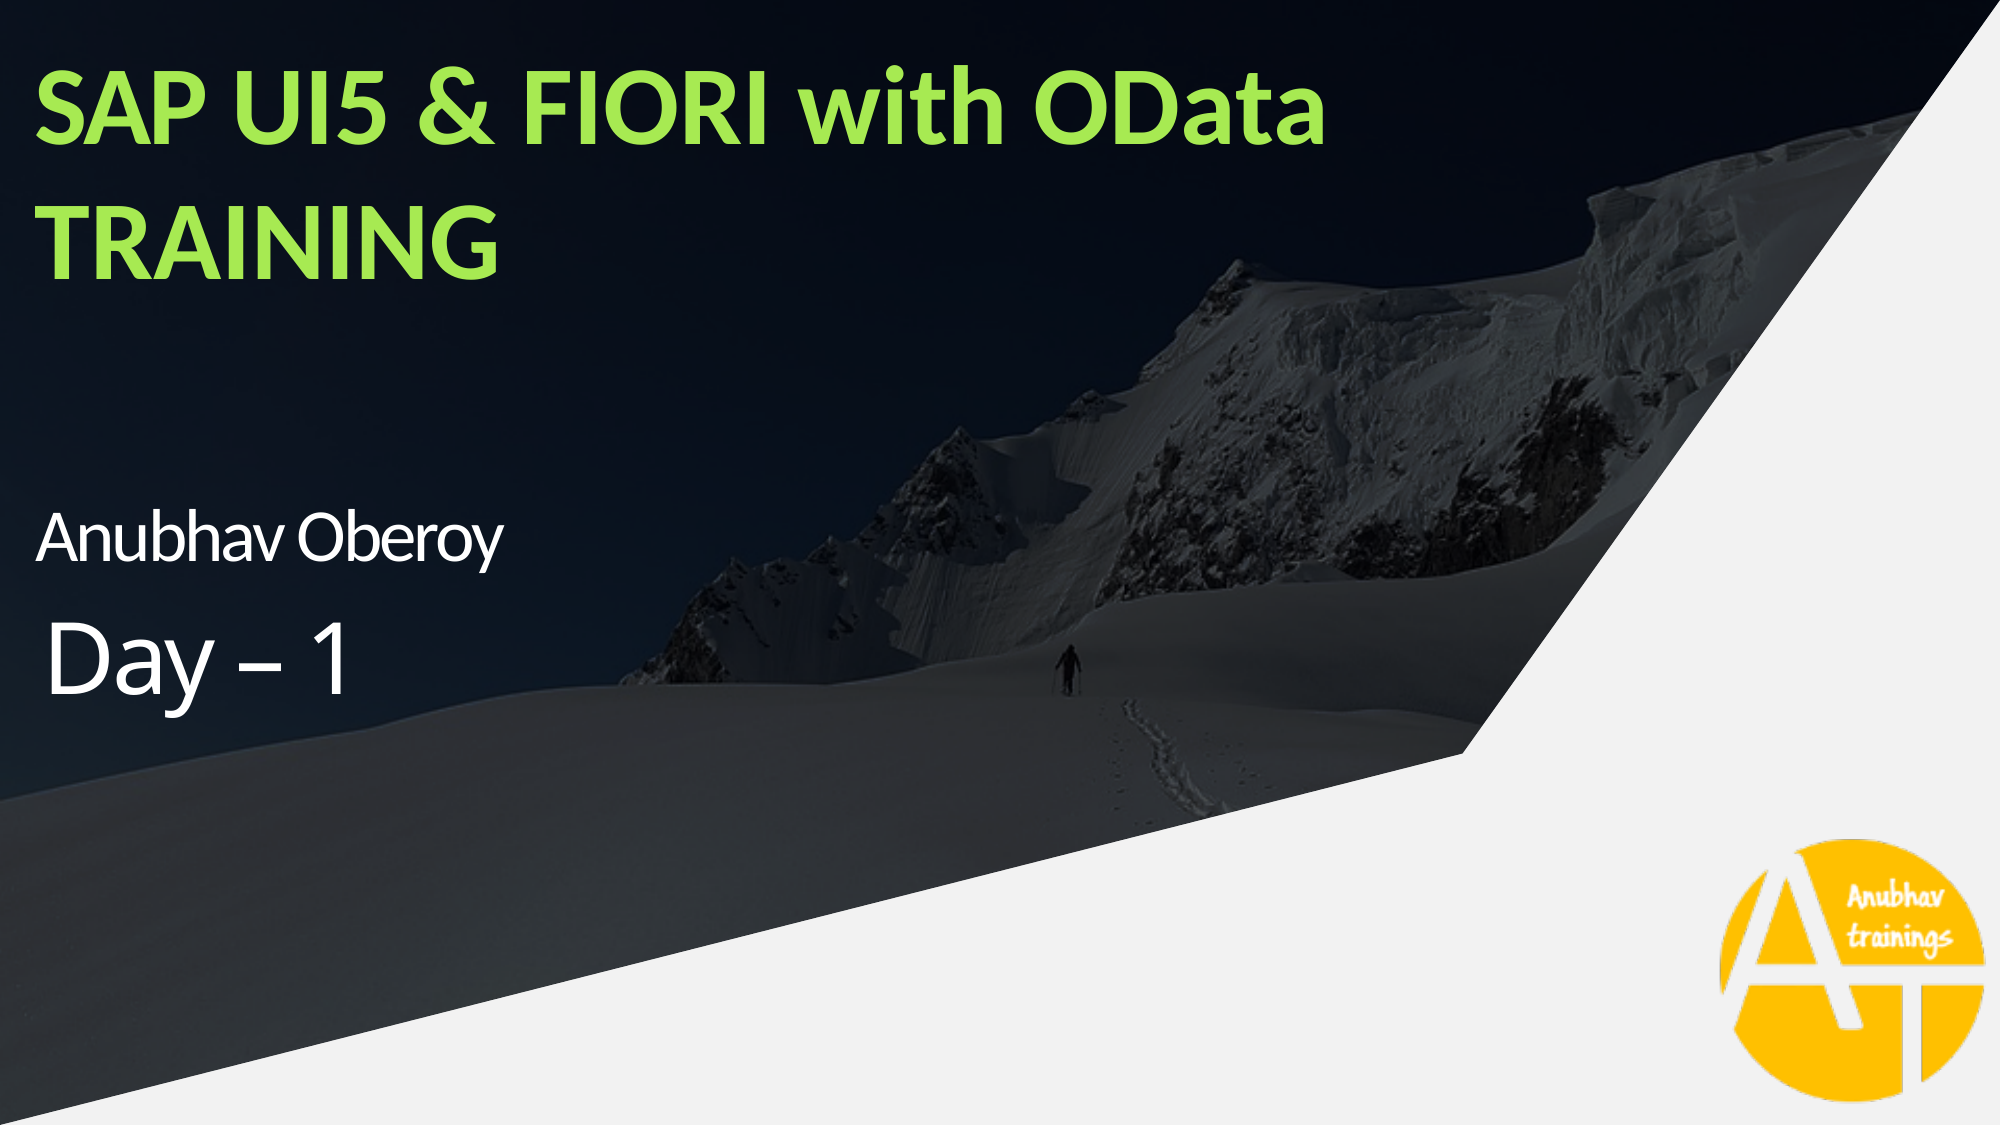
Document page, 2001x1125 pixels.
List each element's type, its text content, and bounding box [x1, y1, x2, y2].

picture [1694, 822, 2000, 1125]
text_box Anubhav Oberoy [20, 478, 1108, 584]
text_box SAP UI5 & FIORI with OData TRAINING [20, 25, 1796, 310]
text_box Day – 1 [27, 587, 1115, 722]
text_box [0, 0, 2000, 1125]
